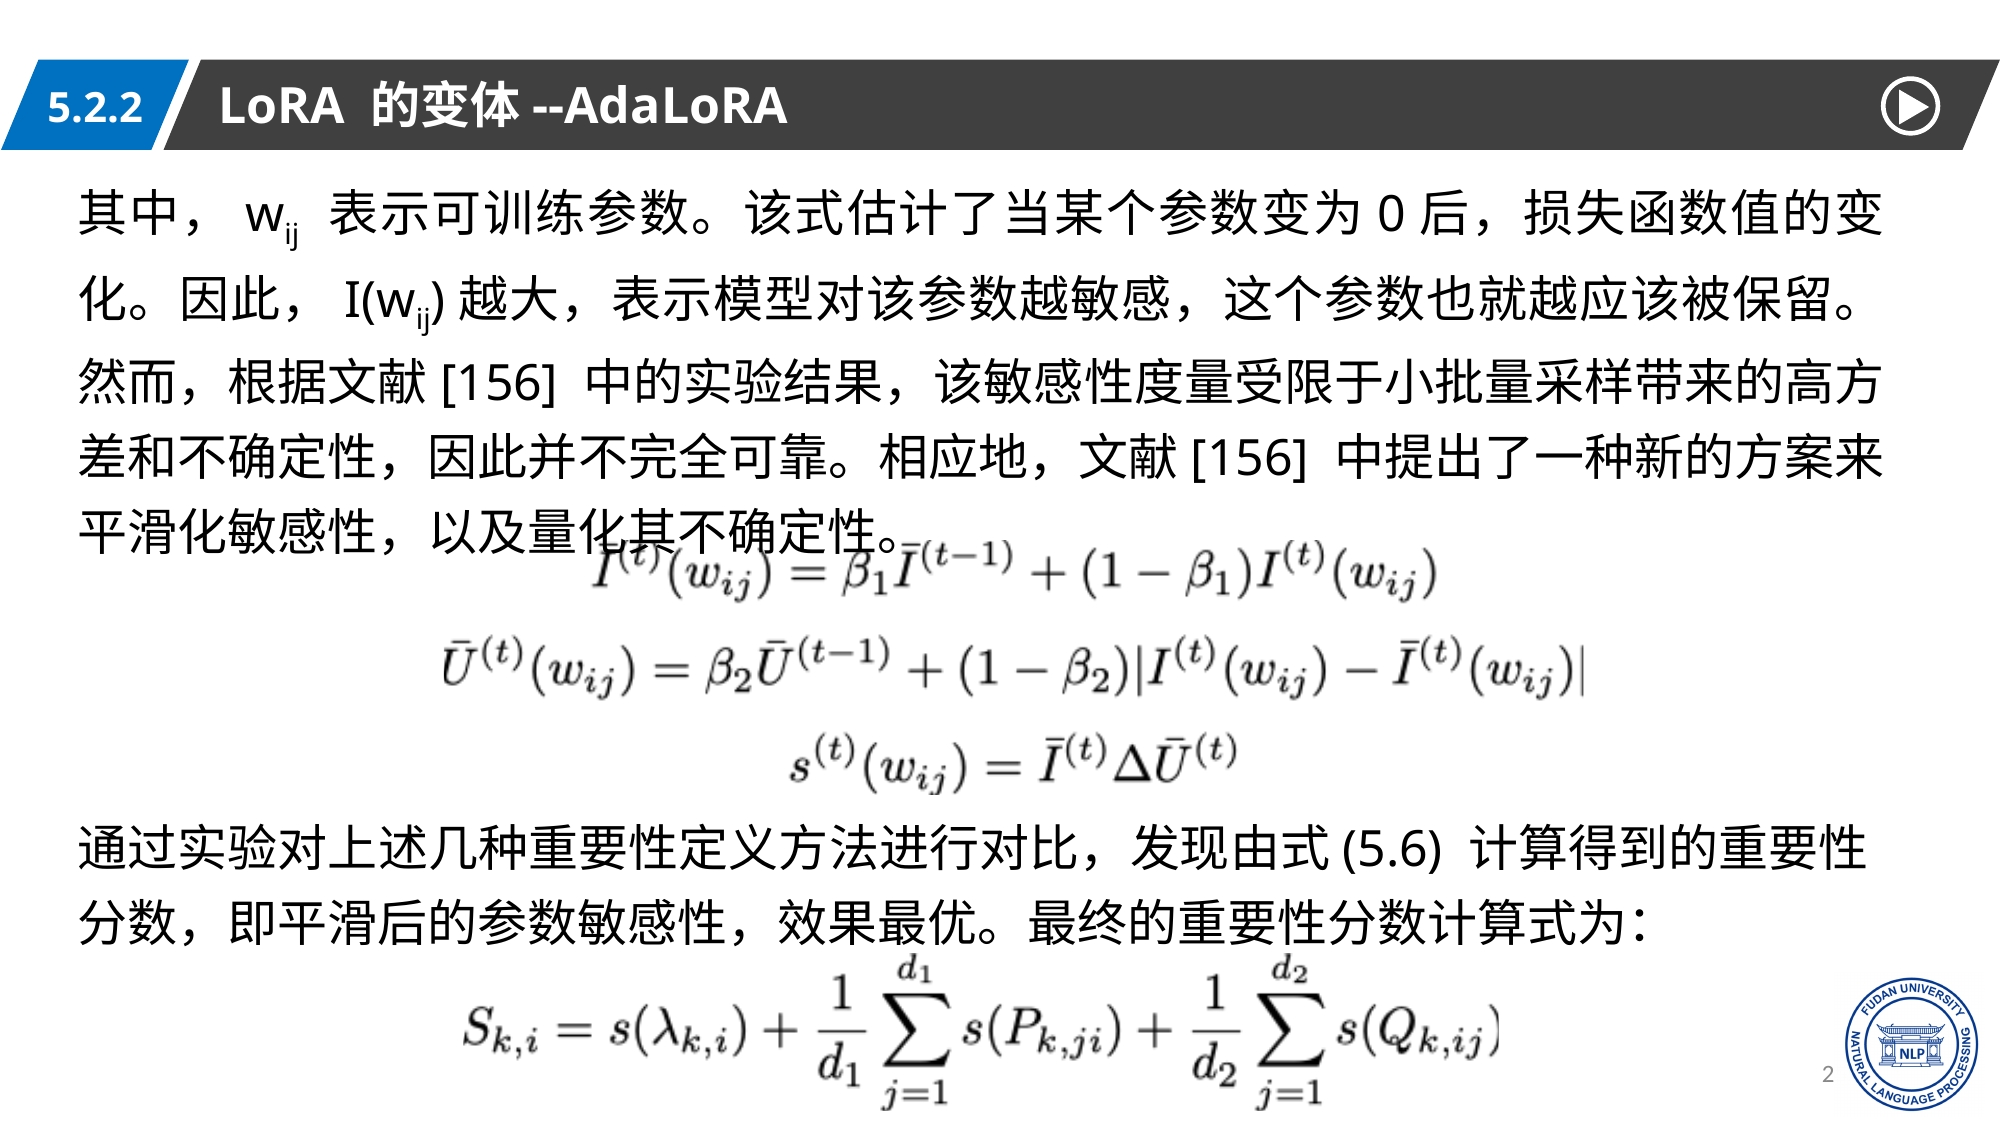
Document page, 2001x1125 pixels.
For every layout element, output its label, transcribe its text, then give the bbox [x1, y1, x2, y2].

text_box 5.2.2 [26, 73, 164, 138]
slide_number 25 [1504, 1042, 1863, 1103]
picture [463, 953, 1499, 1111]
picture [1834, 972, 1985, 1117]
text_box [1, 89, 157, 150]
text_box [163, 59, 2000, 150]
text_box LoRA 的变体--AdaLoRA [203, 66, 803, 142]
picture [443, 539, 1584, 795]
text_box 通过实验对上述几种重要性定义方法进行对比，发现由式(5.6) 计算得到的重要性分数，即平滑后的参数敏感性，效果最优。最终的重要性分数计算式为： [62, 794, 1884, 959]
text_box 其中，wij 表示可训练参数。该式估计了当某个参数变为0后，损失函数值的变化。因此，I(wij)越大，表示模型对该参数越敏感，这个参数也就越应该被保留。然而，根据文献[156] 中的实验结果，该敏感性度量受限于小批量采样带来的高方差和不确定性，因此并不完全可靠。相应地，文献[156] 中提出了一种新的方案来平滑化敏感性，以及量化其不确定性。 [62, 157, 1900, 568]
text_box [1883, 78, 1939, 134]
text_box [32, 59, 189, 120]
